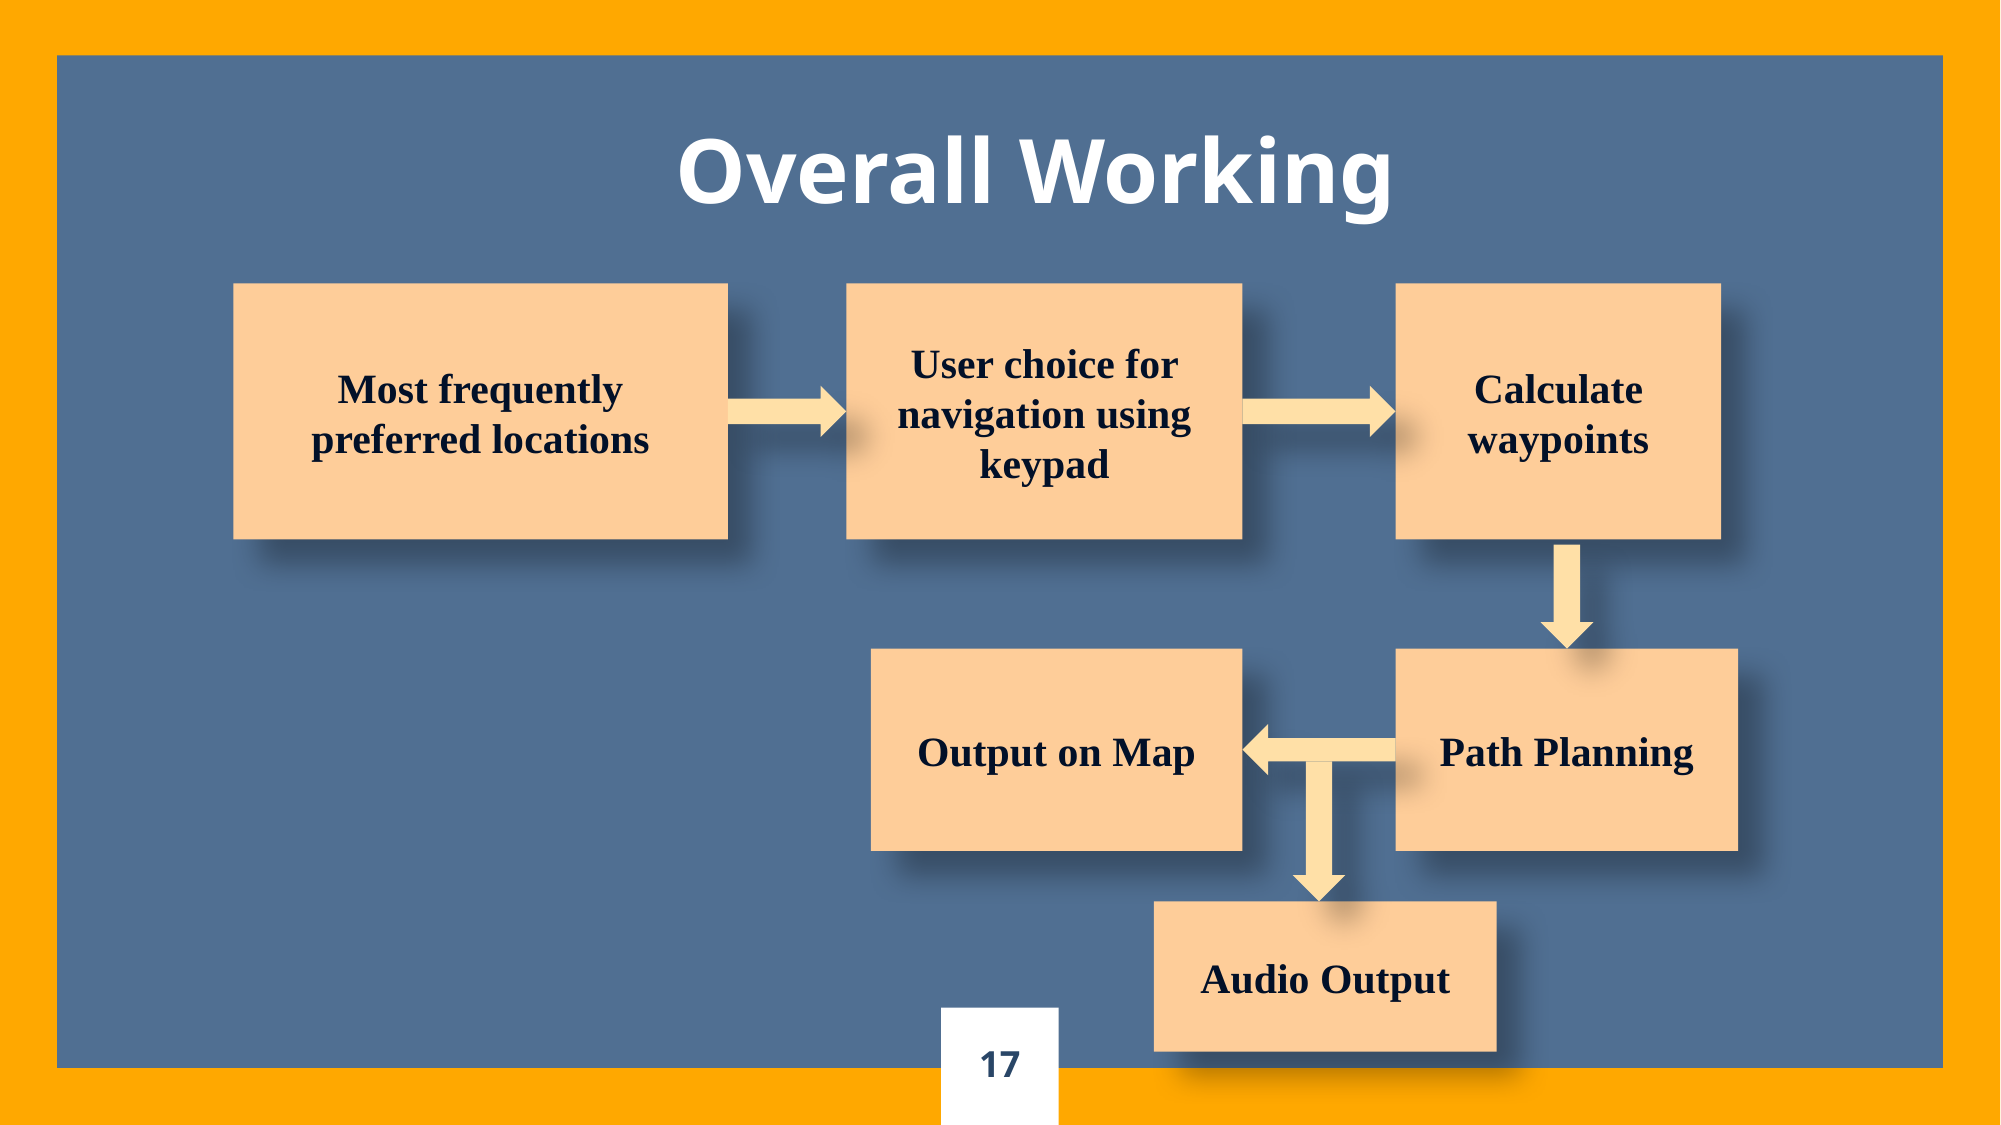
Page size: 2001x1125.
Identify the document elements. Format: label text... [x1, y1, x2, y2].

text_box Most frequently preferred locations [233, 283, 728, 540]
slide_number 17 [941, 1007, 1059, 1125]
text_box Calculate waypoints [1395, 329, 1722, 540]
text_box Output on Map [870, 648, 1243, 851]
text_box Audio Output [1153, 901, 1497, 1052]
text_box [1540, 544, 1594, 649]
text_box User choice for navigation using keypad [846, 329, 1243, 540]
text_box [1242, 724, 1396, 776]
text_box Path Planning [1395, 648, 1739, 851]
text_box [727, 385, 847, 438]
text_box [1292, 761, 1346, 902]
text_box Overall Working [300, 94, 1722, 329]
text_box [1242, 385, 1396, 438]
